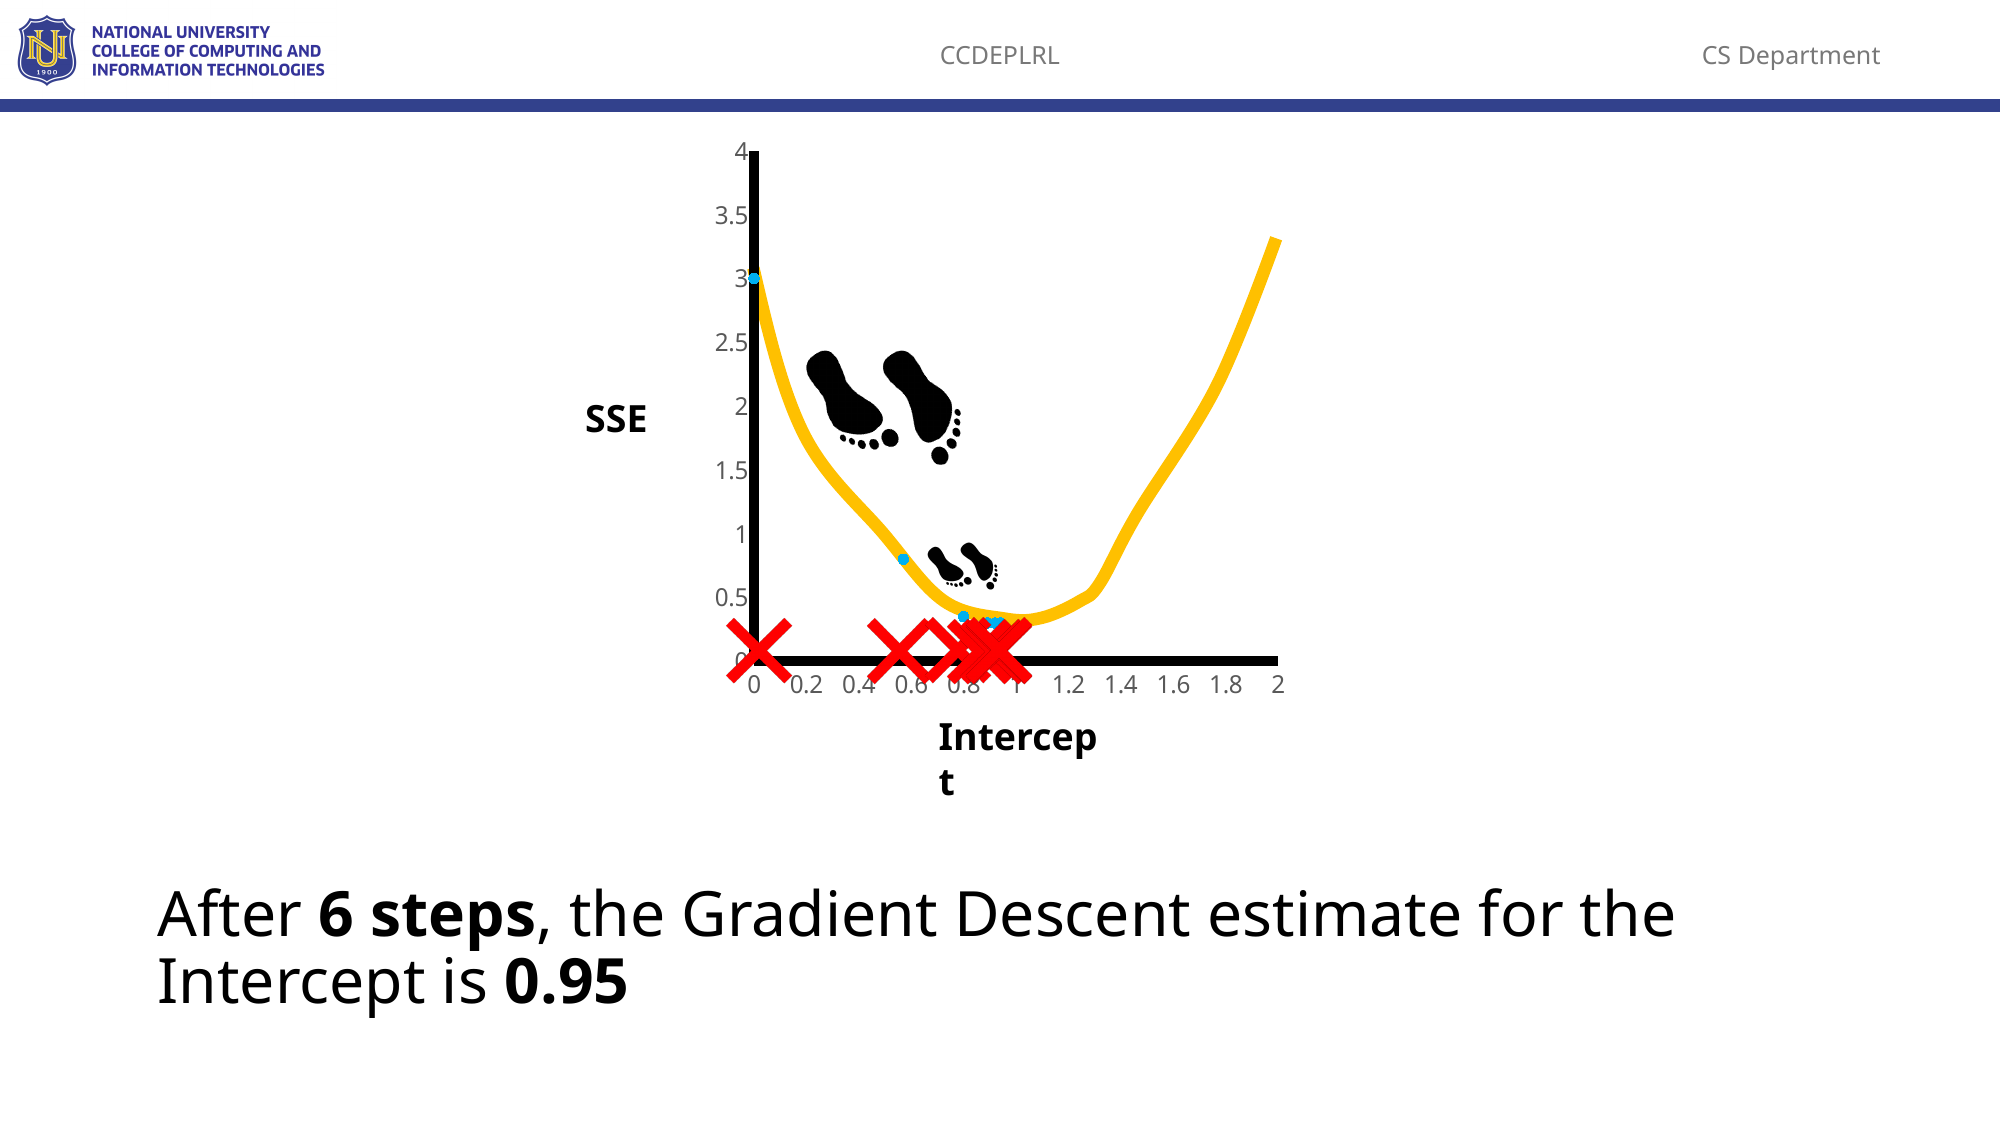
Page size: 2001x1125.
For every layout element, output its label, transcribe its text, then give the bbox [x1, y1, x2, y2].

picture [0, 0, 337, 99]
text_box After 6 steps, the Gradient Descent estimate for the Intercept is 0.95 [142, 874, 1732, 1014]
picture [796, 315, 976, 494]
chart [714, 133, 1286, 704]
text_box Intercept [923, 705, 1127, 811]
picture [854, 527, 1044, 697]
text_box SSE [570, 387, 714, 448]
picture [714, 605, 804, 696]
